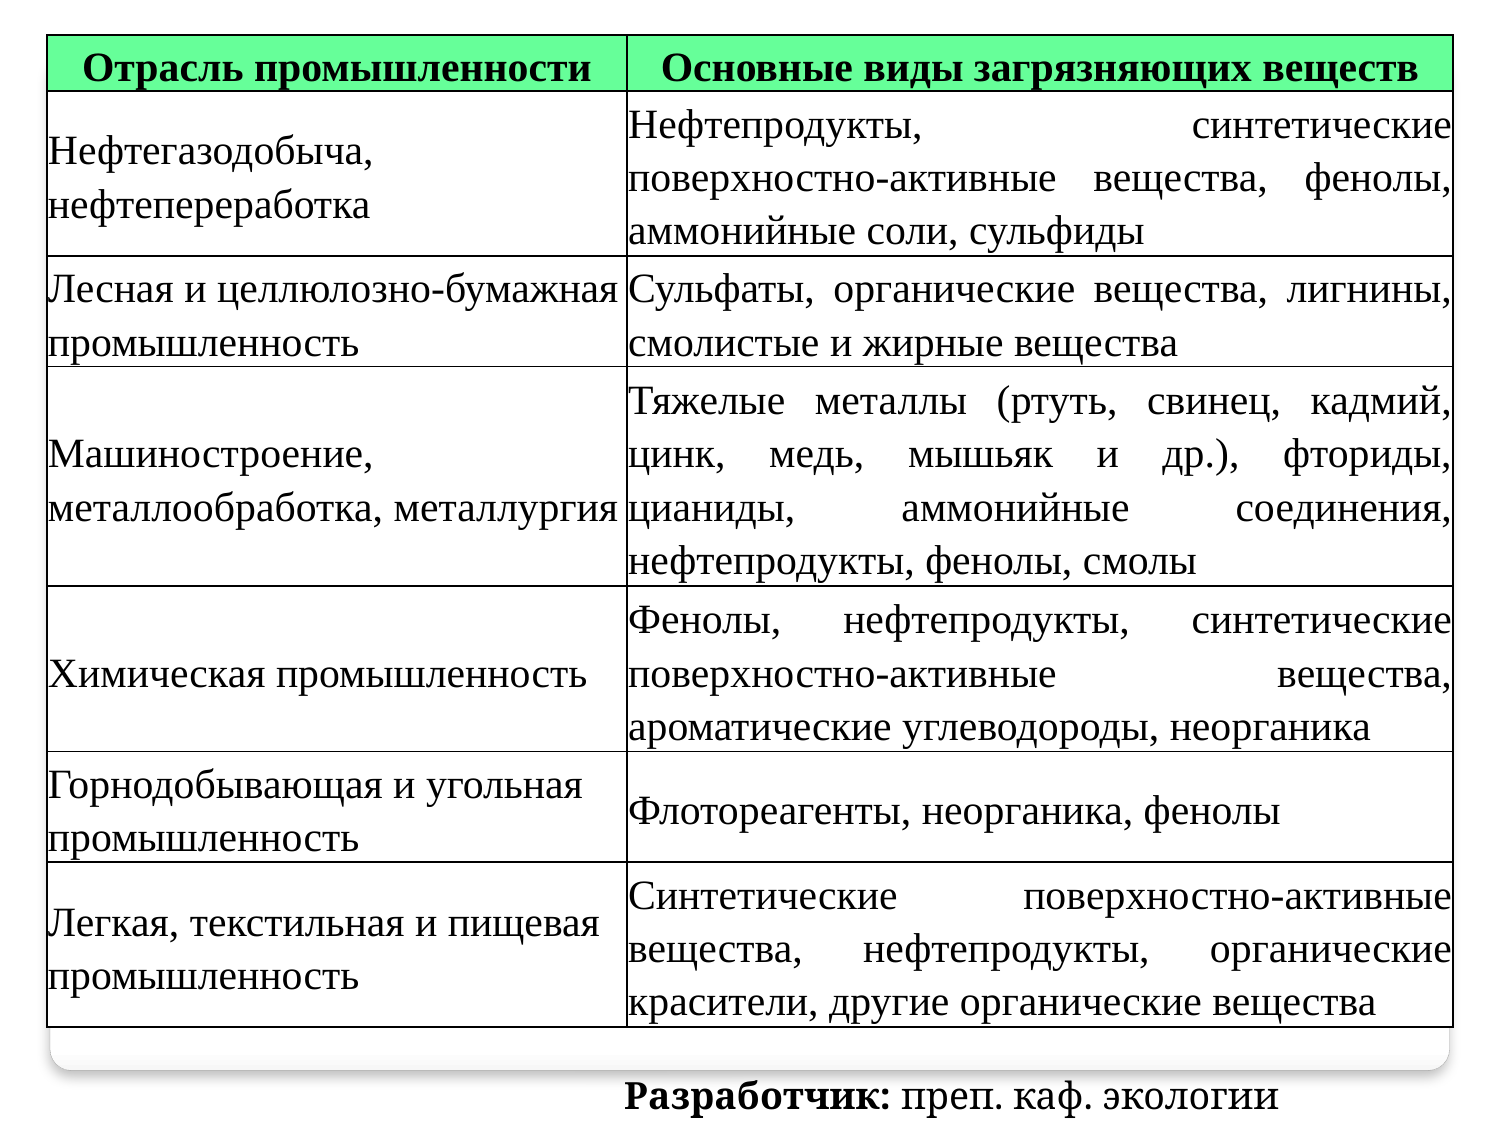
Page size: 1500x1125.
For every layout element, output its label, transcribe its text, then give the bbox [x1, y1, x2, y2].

table_cell Нефтепродукты, синтетические поверхностно-активные вещества, фенолы, аммонийные соли, сульфиды [628, 92, 1452, 255]
table_header Отрасль промышленности [48, 36, 626, 90]
table_cell Химическая промышленность [48, 587, 626, 751]
table_cell Фенолы, нефтепродукты, синтетические поверхностно-активные вещества, ароматические углеводороды, неорганика [628, 587, 1452, 751]
table_cell Синтетические поверхностно-активные вещества, нефтепродукты, органические красители, другие органические вещества [628, 863, 1452, 1026]
table_cell Флотореагенты, неорганика, фенолы [628, 752, 1452, 861]
table_cell Горнодобывающая и угольная промышленность [48, 752, 626, 861]
table_header Основные виды загрязняющих веществ [628, 36, 1452, 90]
text_box Разработчик: преп. каф. экологии Кирвель П.И. [609, 1064, 1443, 1125]
table_cell Машиностроение, металлообработка, металлургия [48, 367, 626, 585]
table_cell Нефтегазодобыча, нефтепереработка [48, 92, 626, 255]
table_cell Легкая, текстильная и пищевая промышленность [48, 863, 626, 1026]
table_cell Сульфаты, органические вещества, лигнины, смолистые и жирные вещества [628, 257, 1452, 366]
table_cell Лесная и целлюлозно-бумажная промышленность [48, 257, 626, 366]
table_cell Тяжелые металлы (ртуть, свинец, кадмий, цинк, медь, мышьяк и др.), фториды, цианиды, аммонийные соединения, нефтепродукты, фенолы, смолы [628, 367, 1452, 585]
